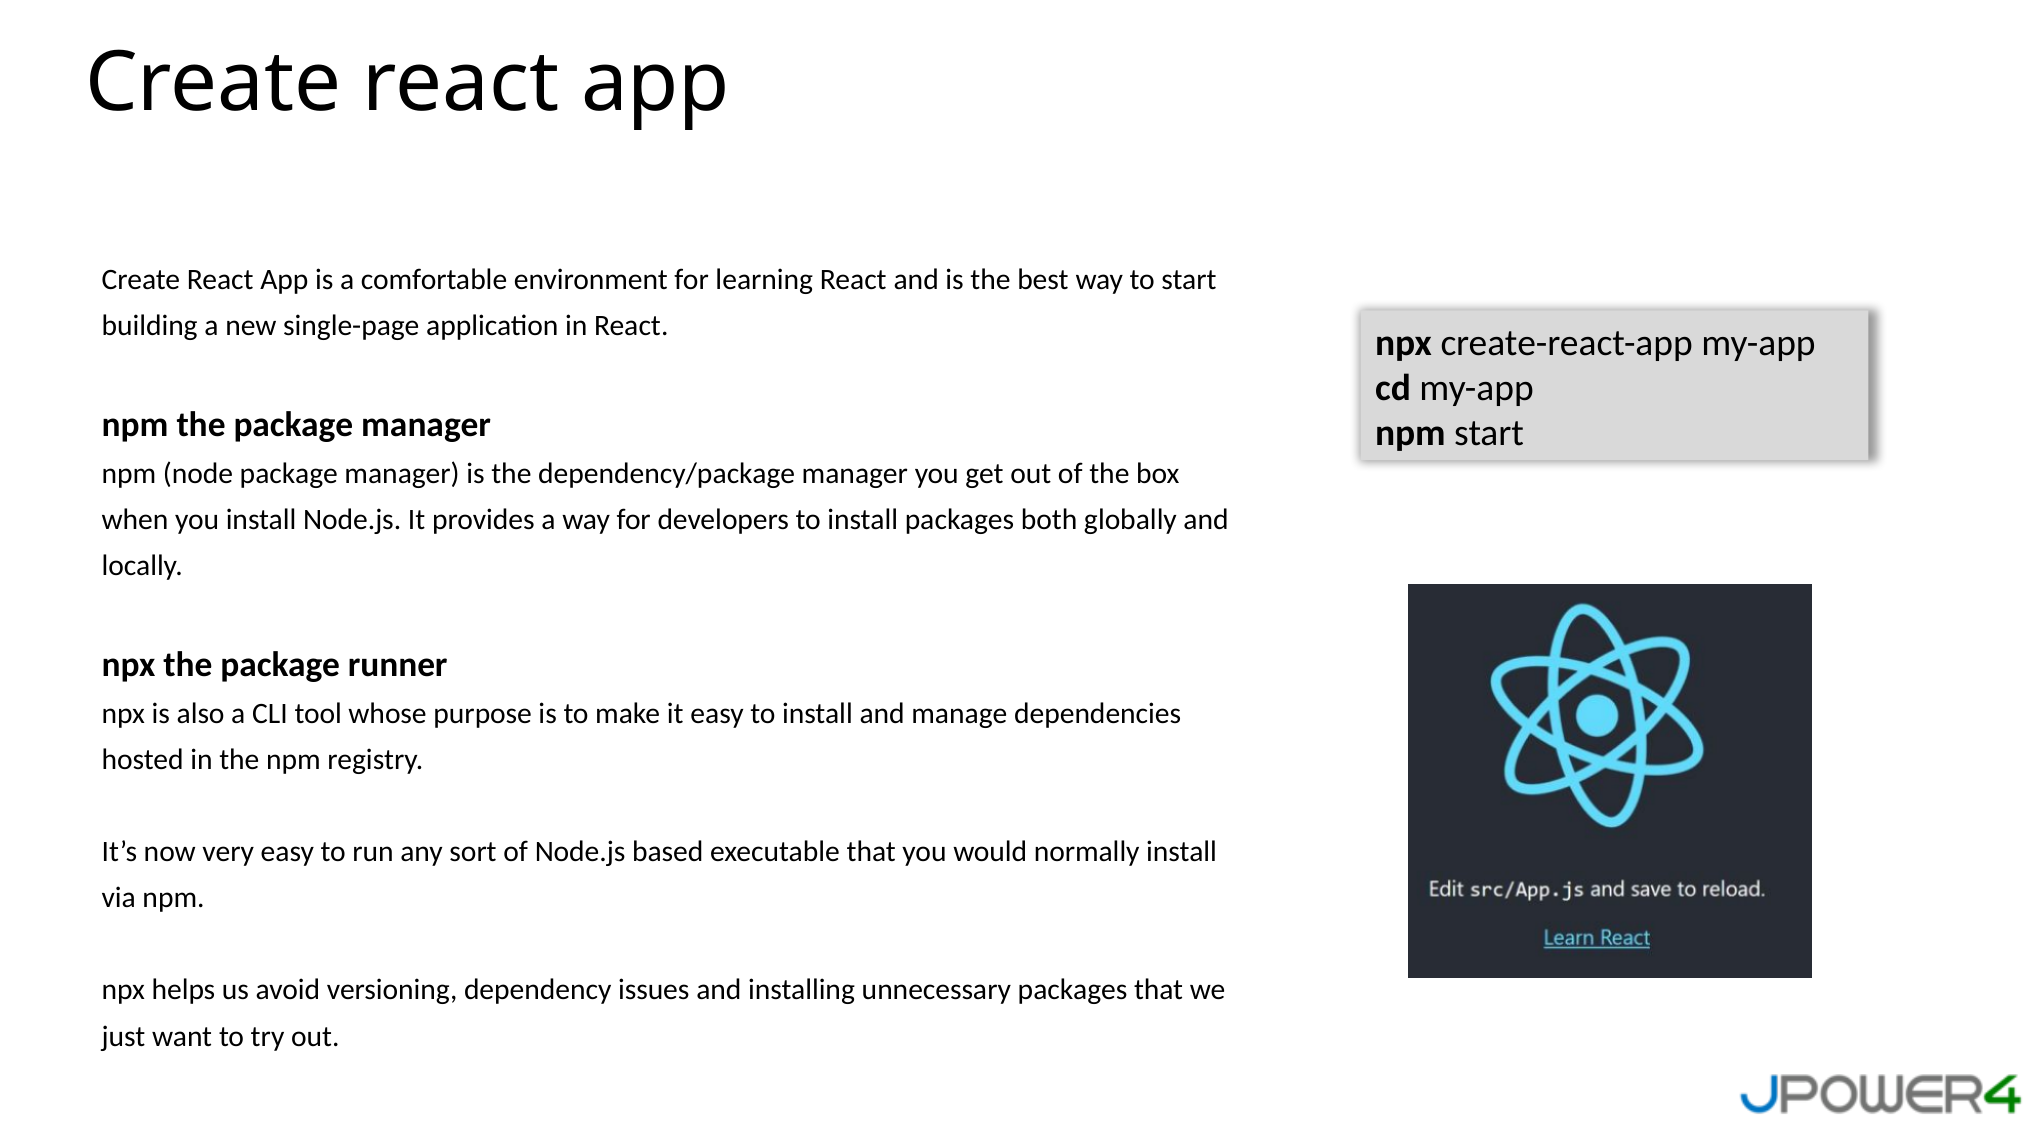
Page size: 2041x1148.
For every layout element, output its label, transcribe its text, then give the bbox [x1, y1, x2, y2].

picture [1735, 1073, 2026, 1119]
picture [1408, 584, 1812, 978]
text_box Create React App is a comfortable environment for learning React and is the best way to start building a new single-page application in React. npm the package manager npm (node package manager) is the dependency/package manager you get out of the box when you install Node.js. It provides a way for developers to install packages both globally and locally. npx the package runner npx is also a CLI tool whose purpose is to make it easy to install and manage dependencies hosted in the npm registry. It’s now very easy to run any sort of Node.js based executable that you would normally install via npm. npx helps us avoid versioning, dependency issues and installing unnecessary packages that we just want to try out. [86, 242, 1259, 1061]
text_box npx create-react-app my-app cd my-app npm start [1360, 310, 1869, 461]
text_box Create react app [70, 30, 1970, 122]
